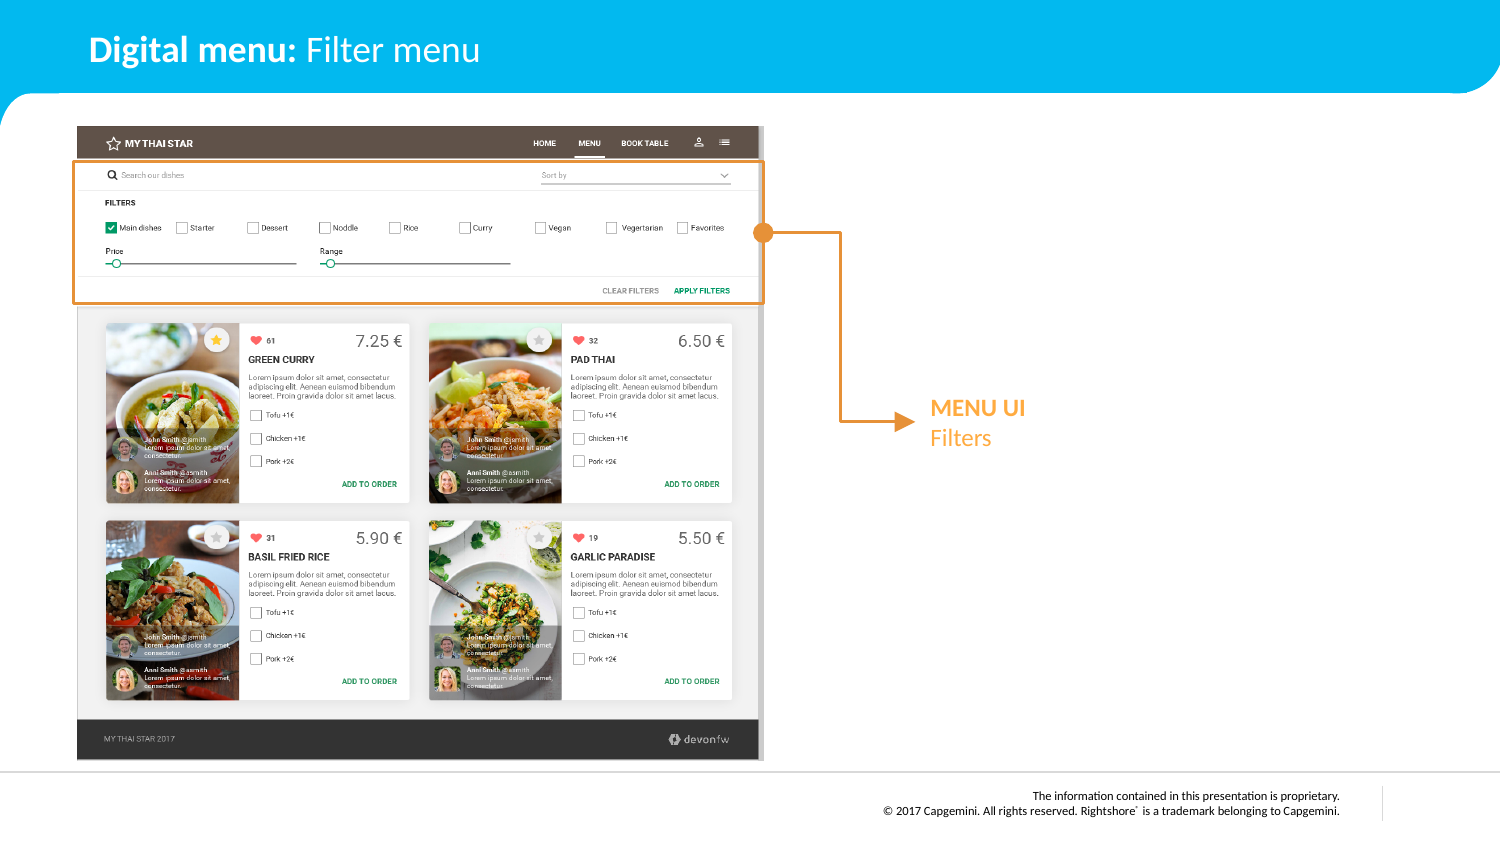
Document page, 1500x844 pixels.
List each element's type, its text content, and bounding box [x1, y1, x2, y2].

list MENU UI Filters [915, 323, 1446, 521]
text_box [763, 232, 916, 422]
picture [77, 126, 764, 762]
title Digital menu: Filter menu [73, 0, 1468, 96]
